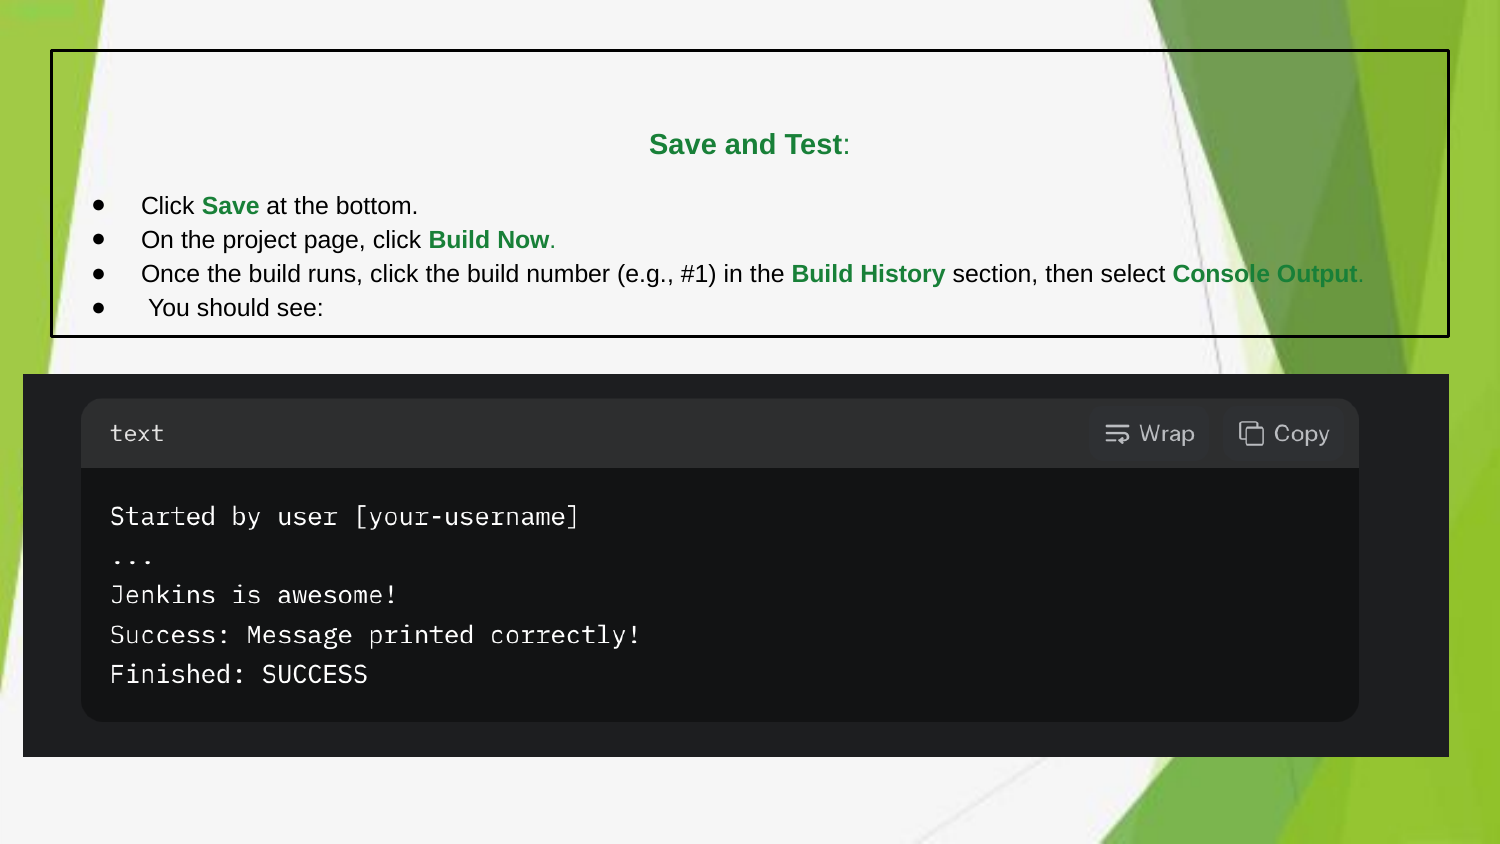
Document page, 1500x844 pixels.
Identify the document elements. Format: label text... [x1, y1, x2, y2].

title Save and Test: Click Save at the bottom. On the project page, click Build Now. Once the build runs, click the build number (e.g., #1) in the Build History section, then select Console Output. You should see: [51, 50, 1449, 337]
picture [0, 0, 1500, 844]
